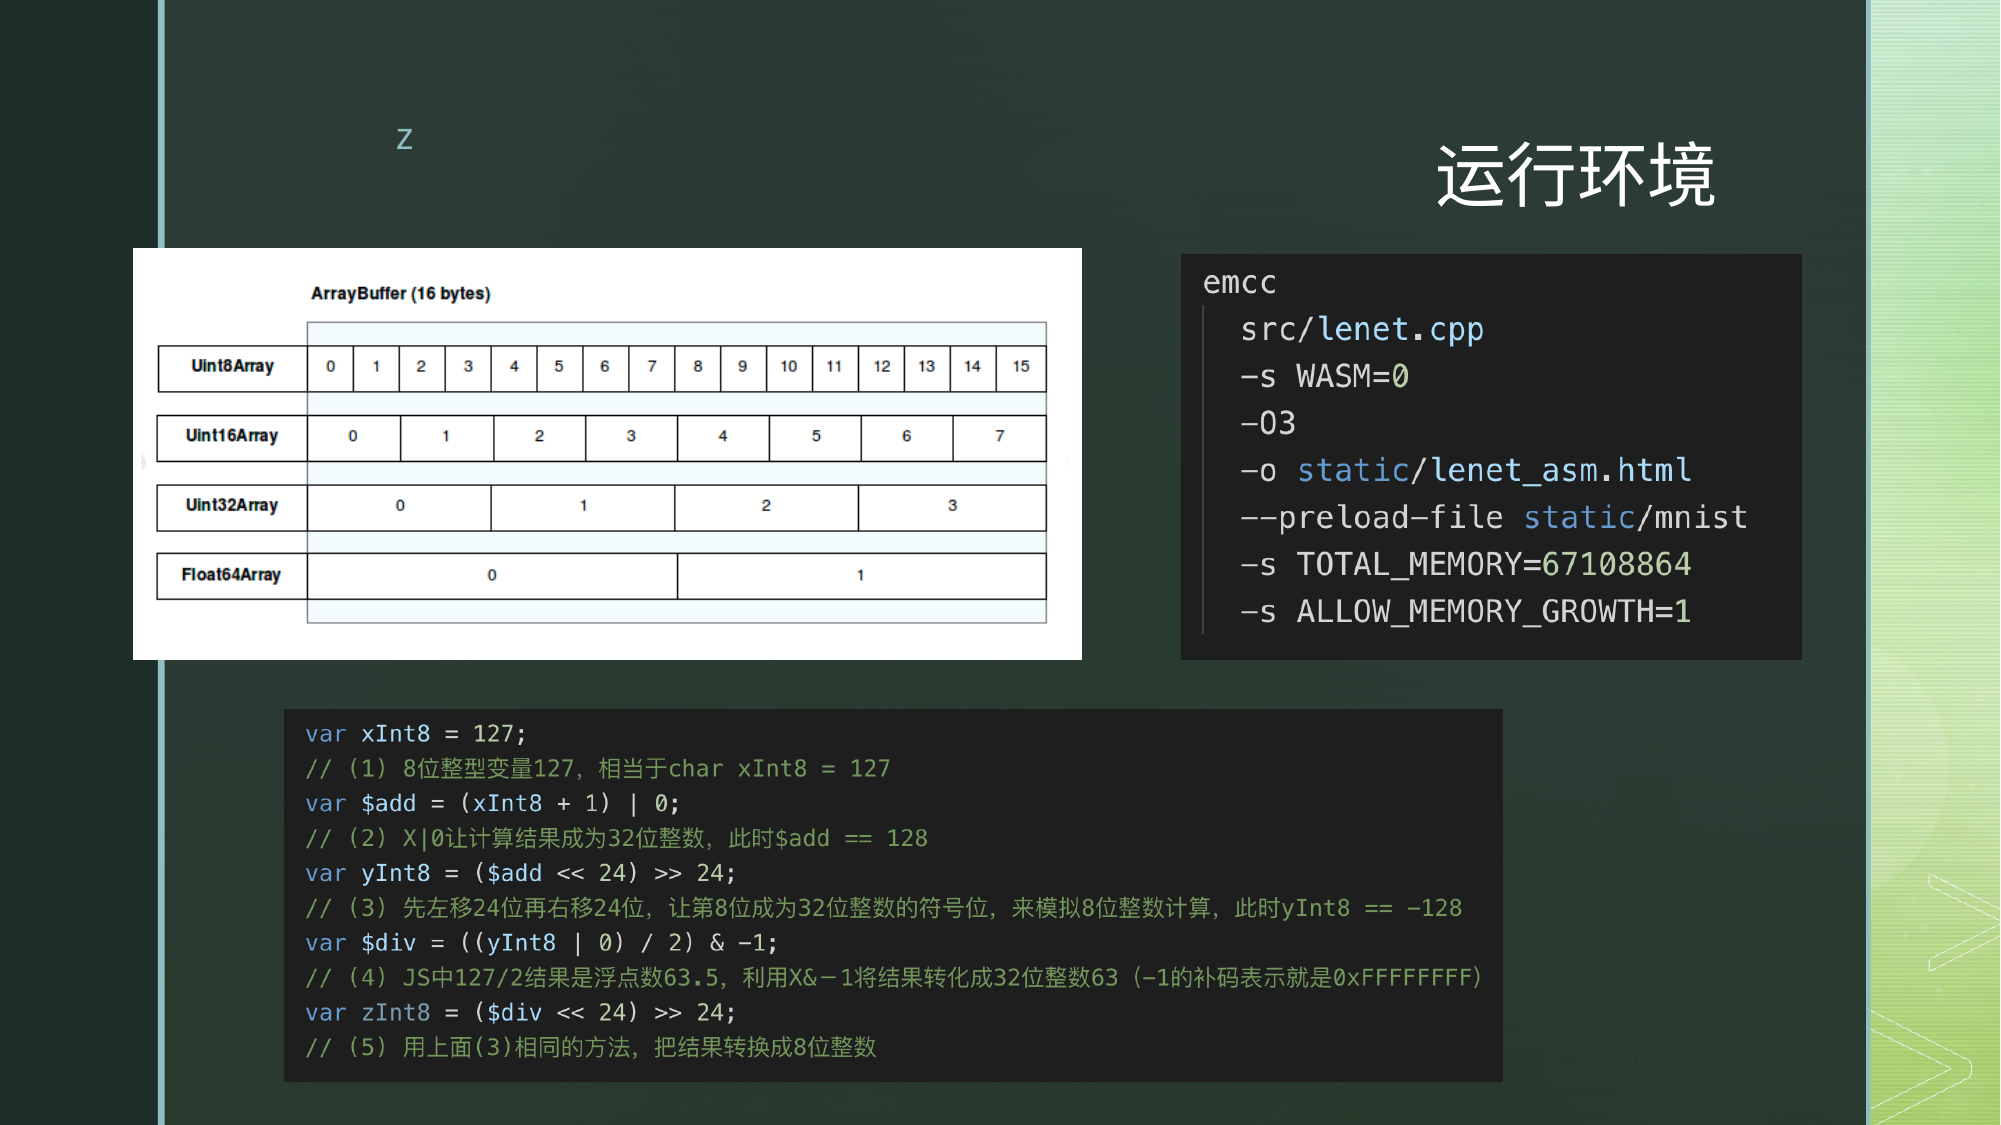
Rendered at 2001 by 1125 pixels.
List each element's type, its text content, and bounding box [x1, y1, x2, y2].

picture [1871, 0, 2001, 1125]
picture [1180, 254, 1802, 660]
picture [283, 709, 1503, 1083]
title 运行环境 [428, 132, 1734, 310]
picture [133, 248, 1082, 660]
